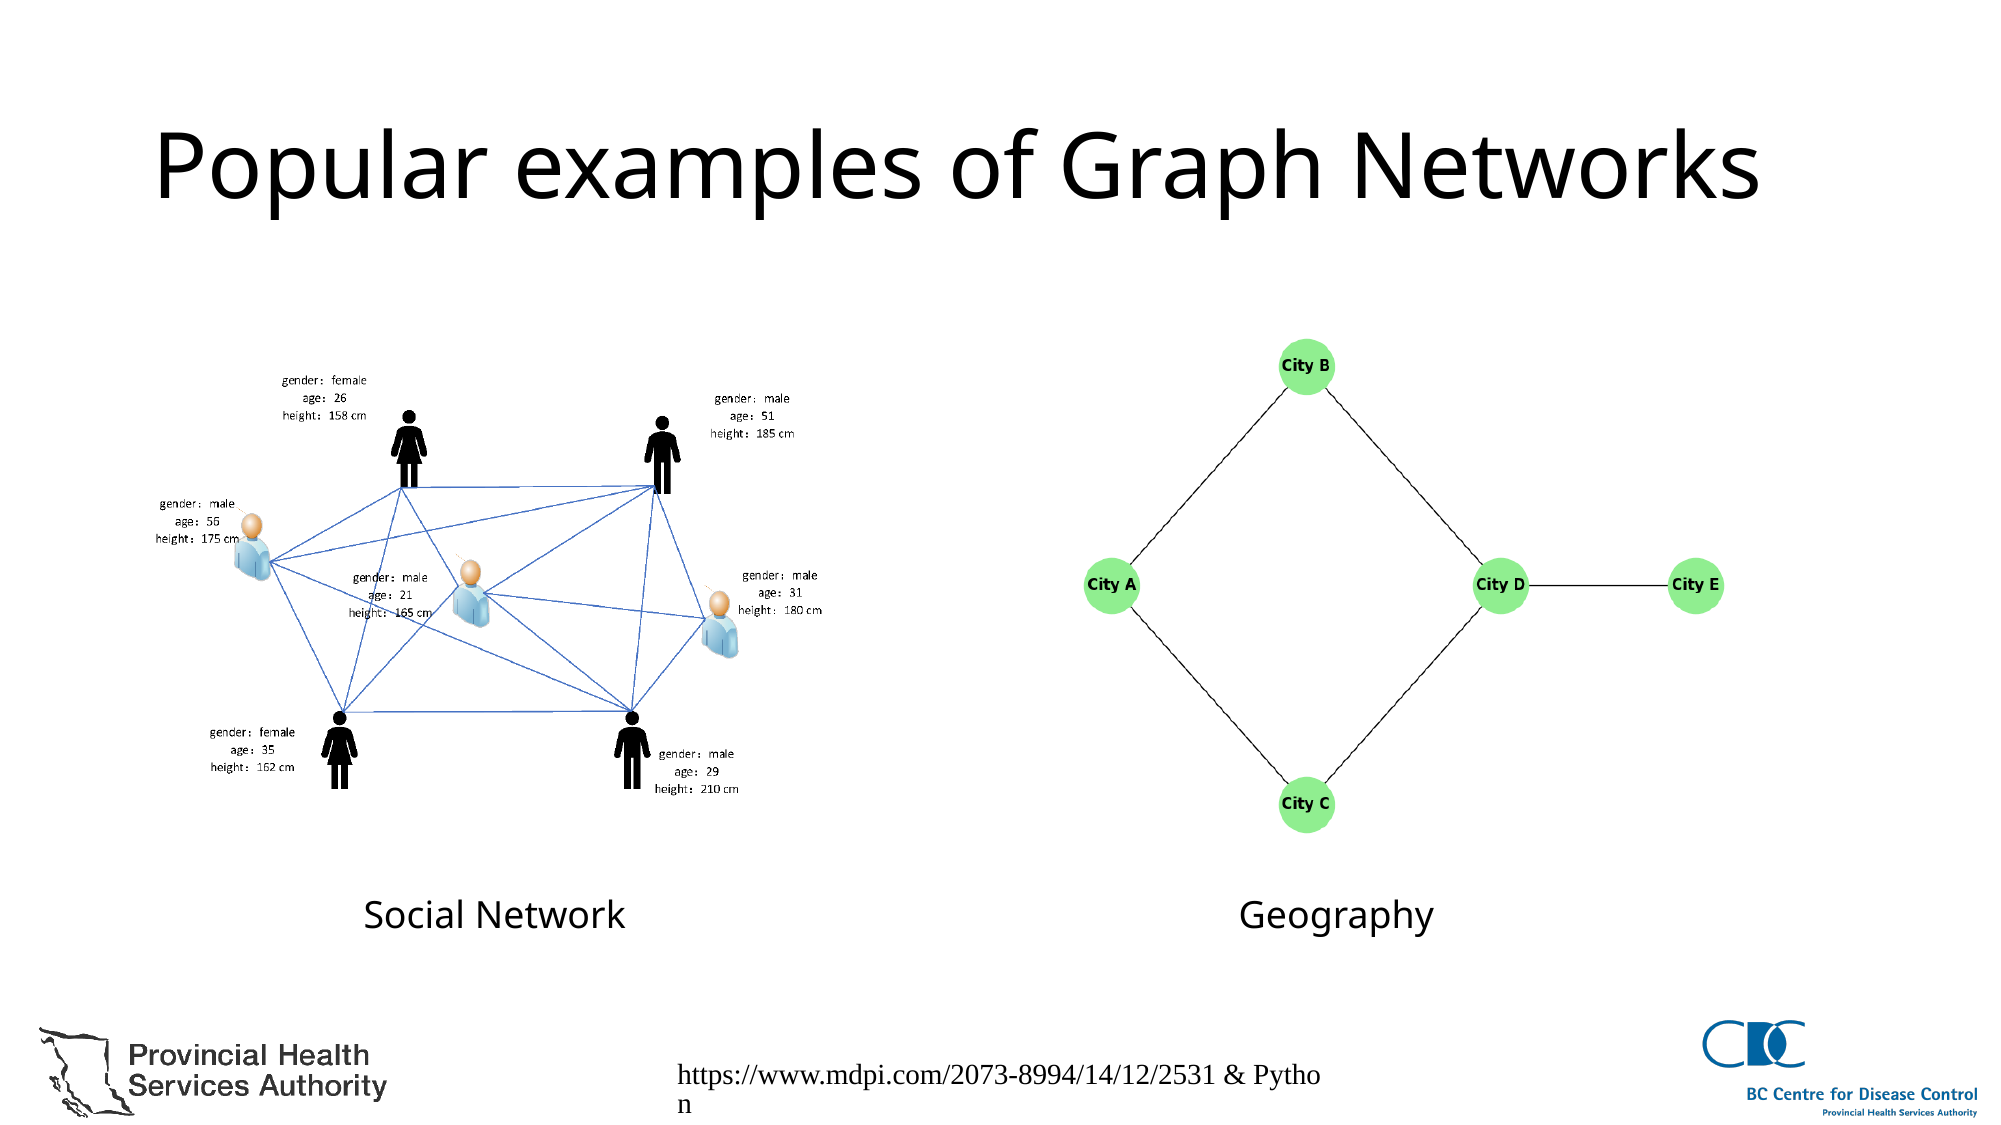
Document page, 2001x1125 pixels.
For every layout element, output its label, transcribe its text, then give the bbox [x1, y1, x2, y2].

text_box Social Network [348, 884, 902, 944]
title Popular examples of Graph Networks [137, 59, 1863, 278]
picture [39, 1027, 387, 1118]
picture [1694, 1013, 1985, 1125]
text_box Geography [1223, 884, 1451, 944]
picture [1049, 320, 1756, 851]
picture [150, 367, 827, 804]
footer https://www.mdpi.com/2073-8994/14/12/2531 & Python [662, 1042, 1338, 1103]
